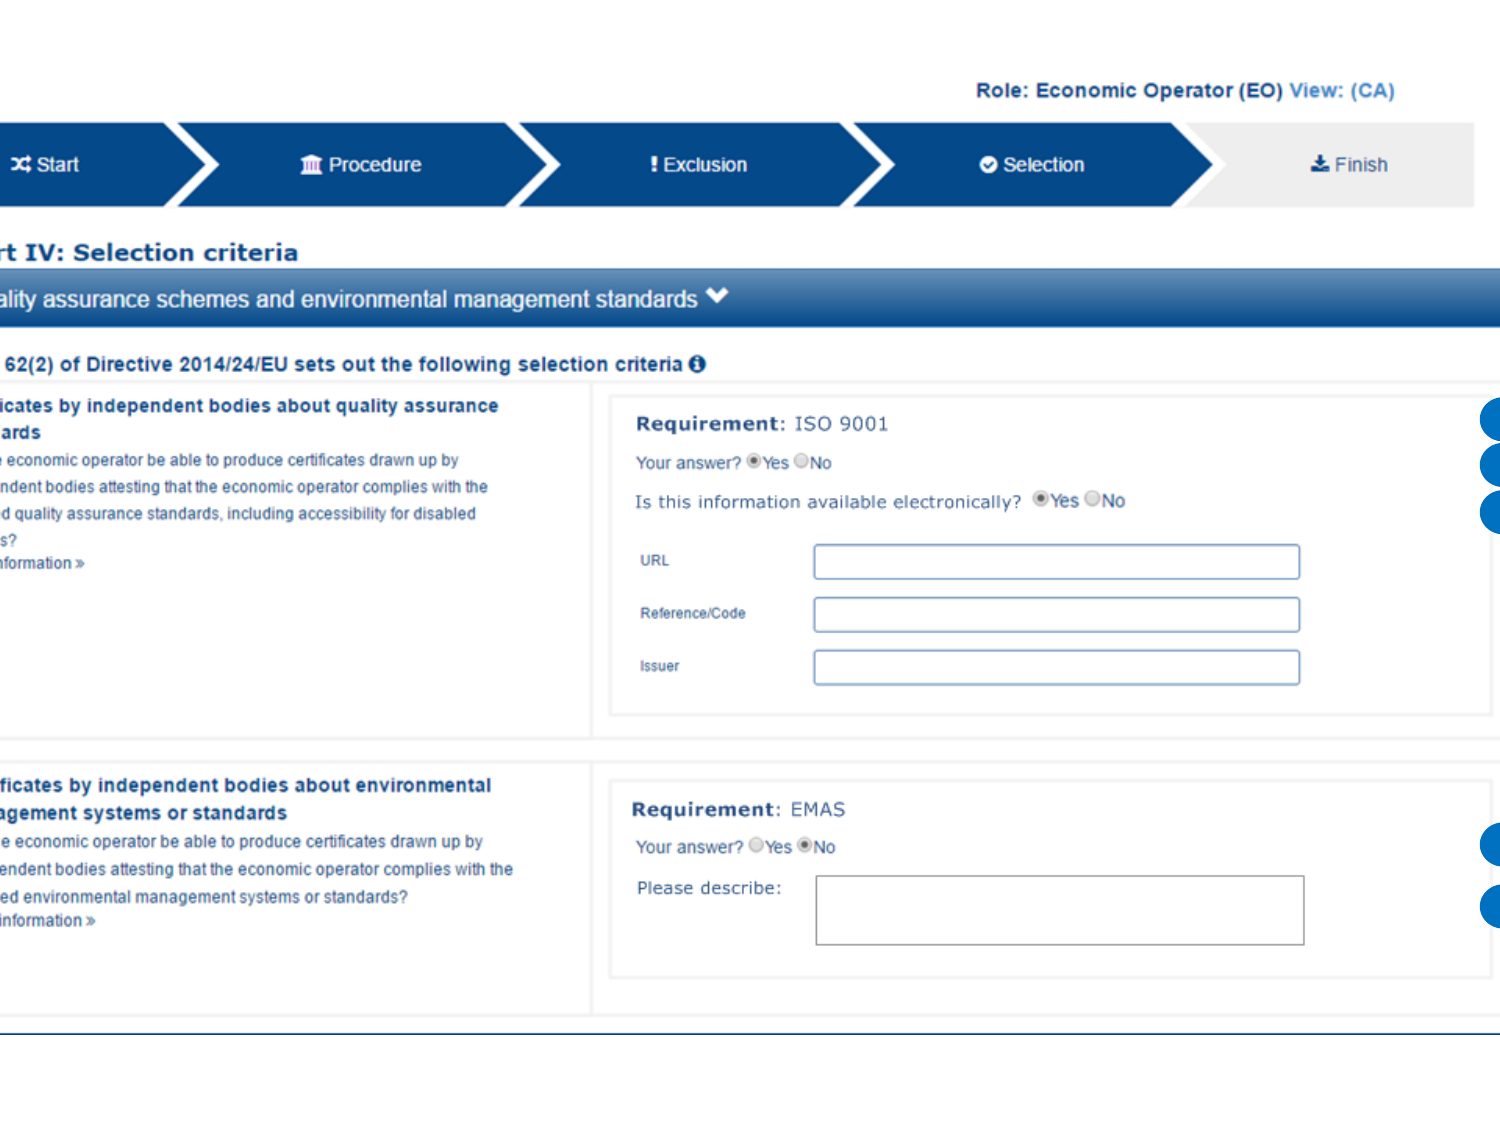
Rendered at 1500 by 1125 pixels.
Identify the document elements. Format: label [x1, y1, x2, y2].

picture [0, 77, 1500, 1035]
